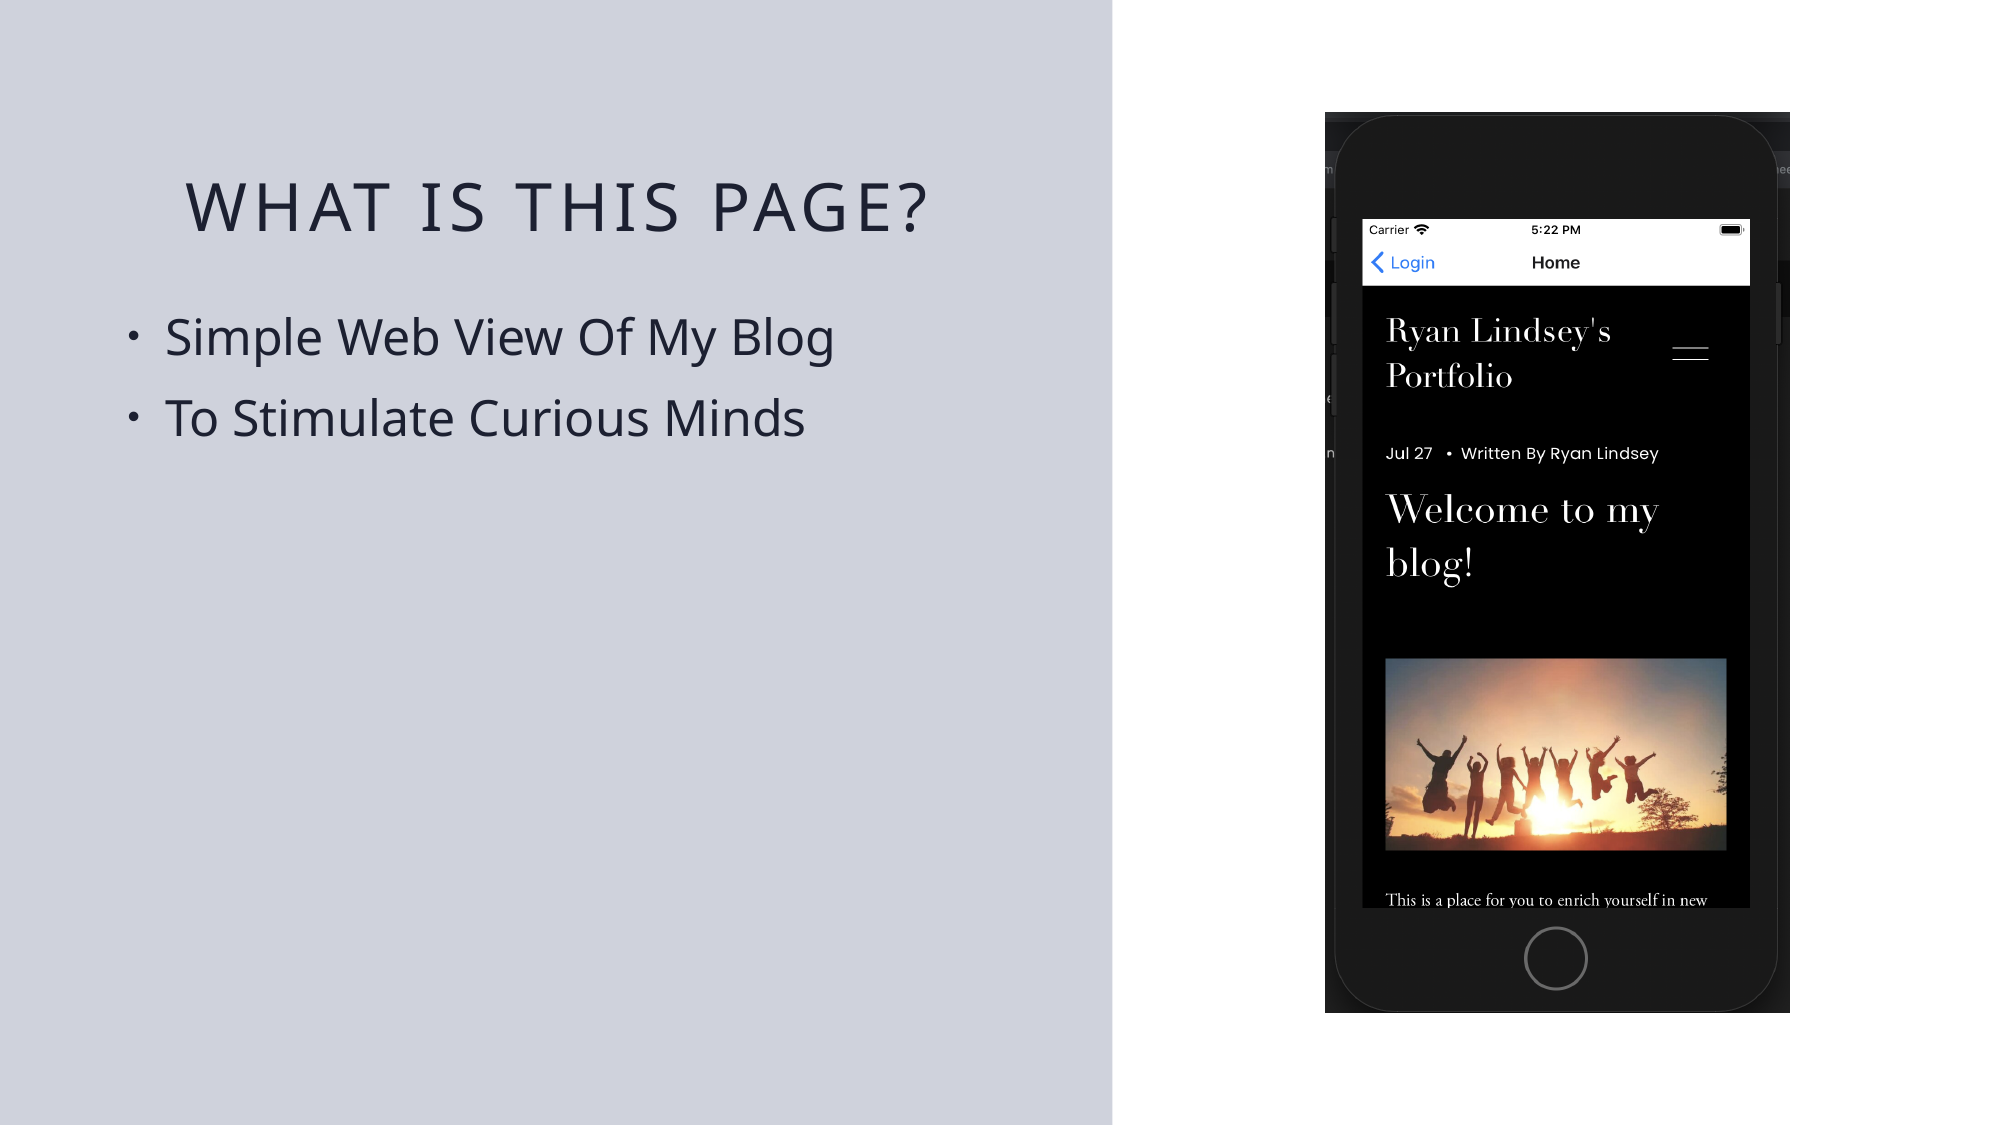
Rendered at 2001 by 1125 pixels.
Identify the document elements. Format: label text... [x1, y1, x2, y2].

text_box [0, 0, 1113, 1125]
title What is this page? [114, 39, 1000, 253]
list Simple Web View Of My Blog To Stimulate Curious Minds [112, 298, 1013, 1037]
text_box [1113, 0, 2000, 1125]
picture [1325, 112, 1790, 1013]
